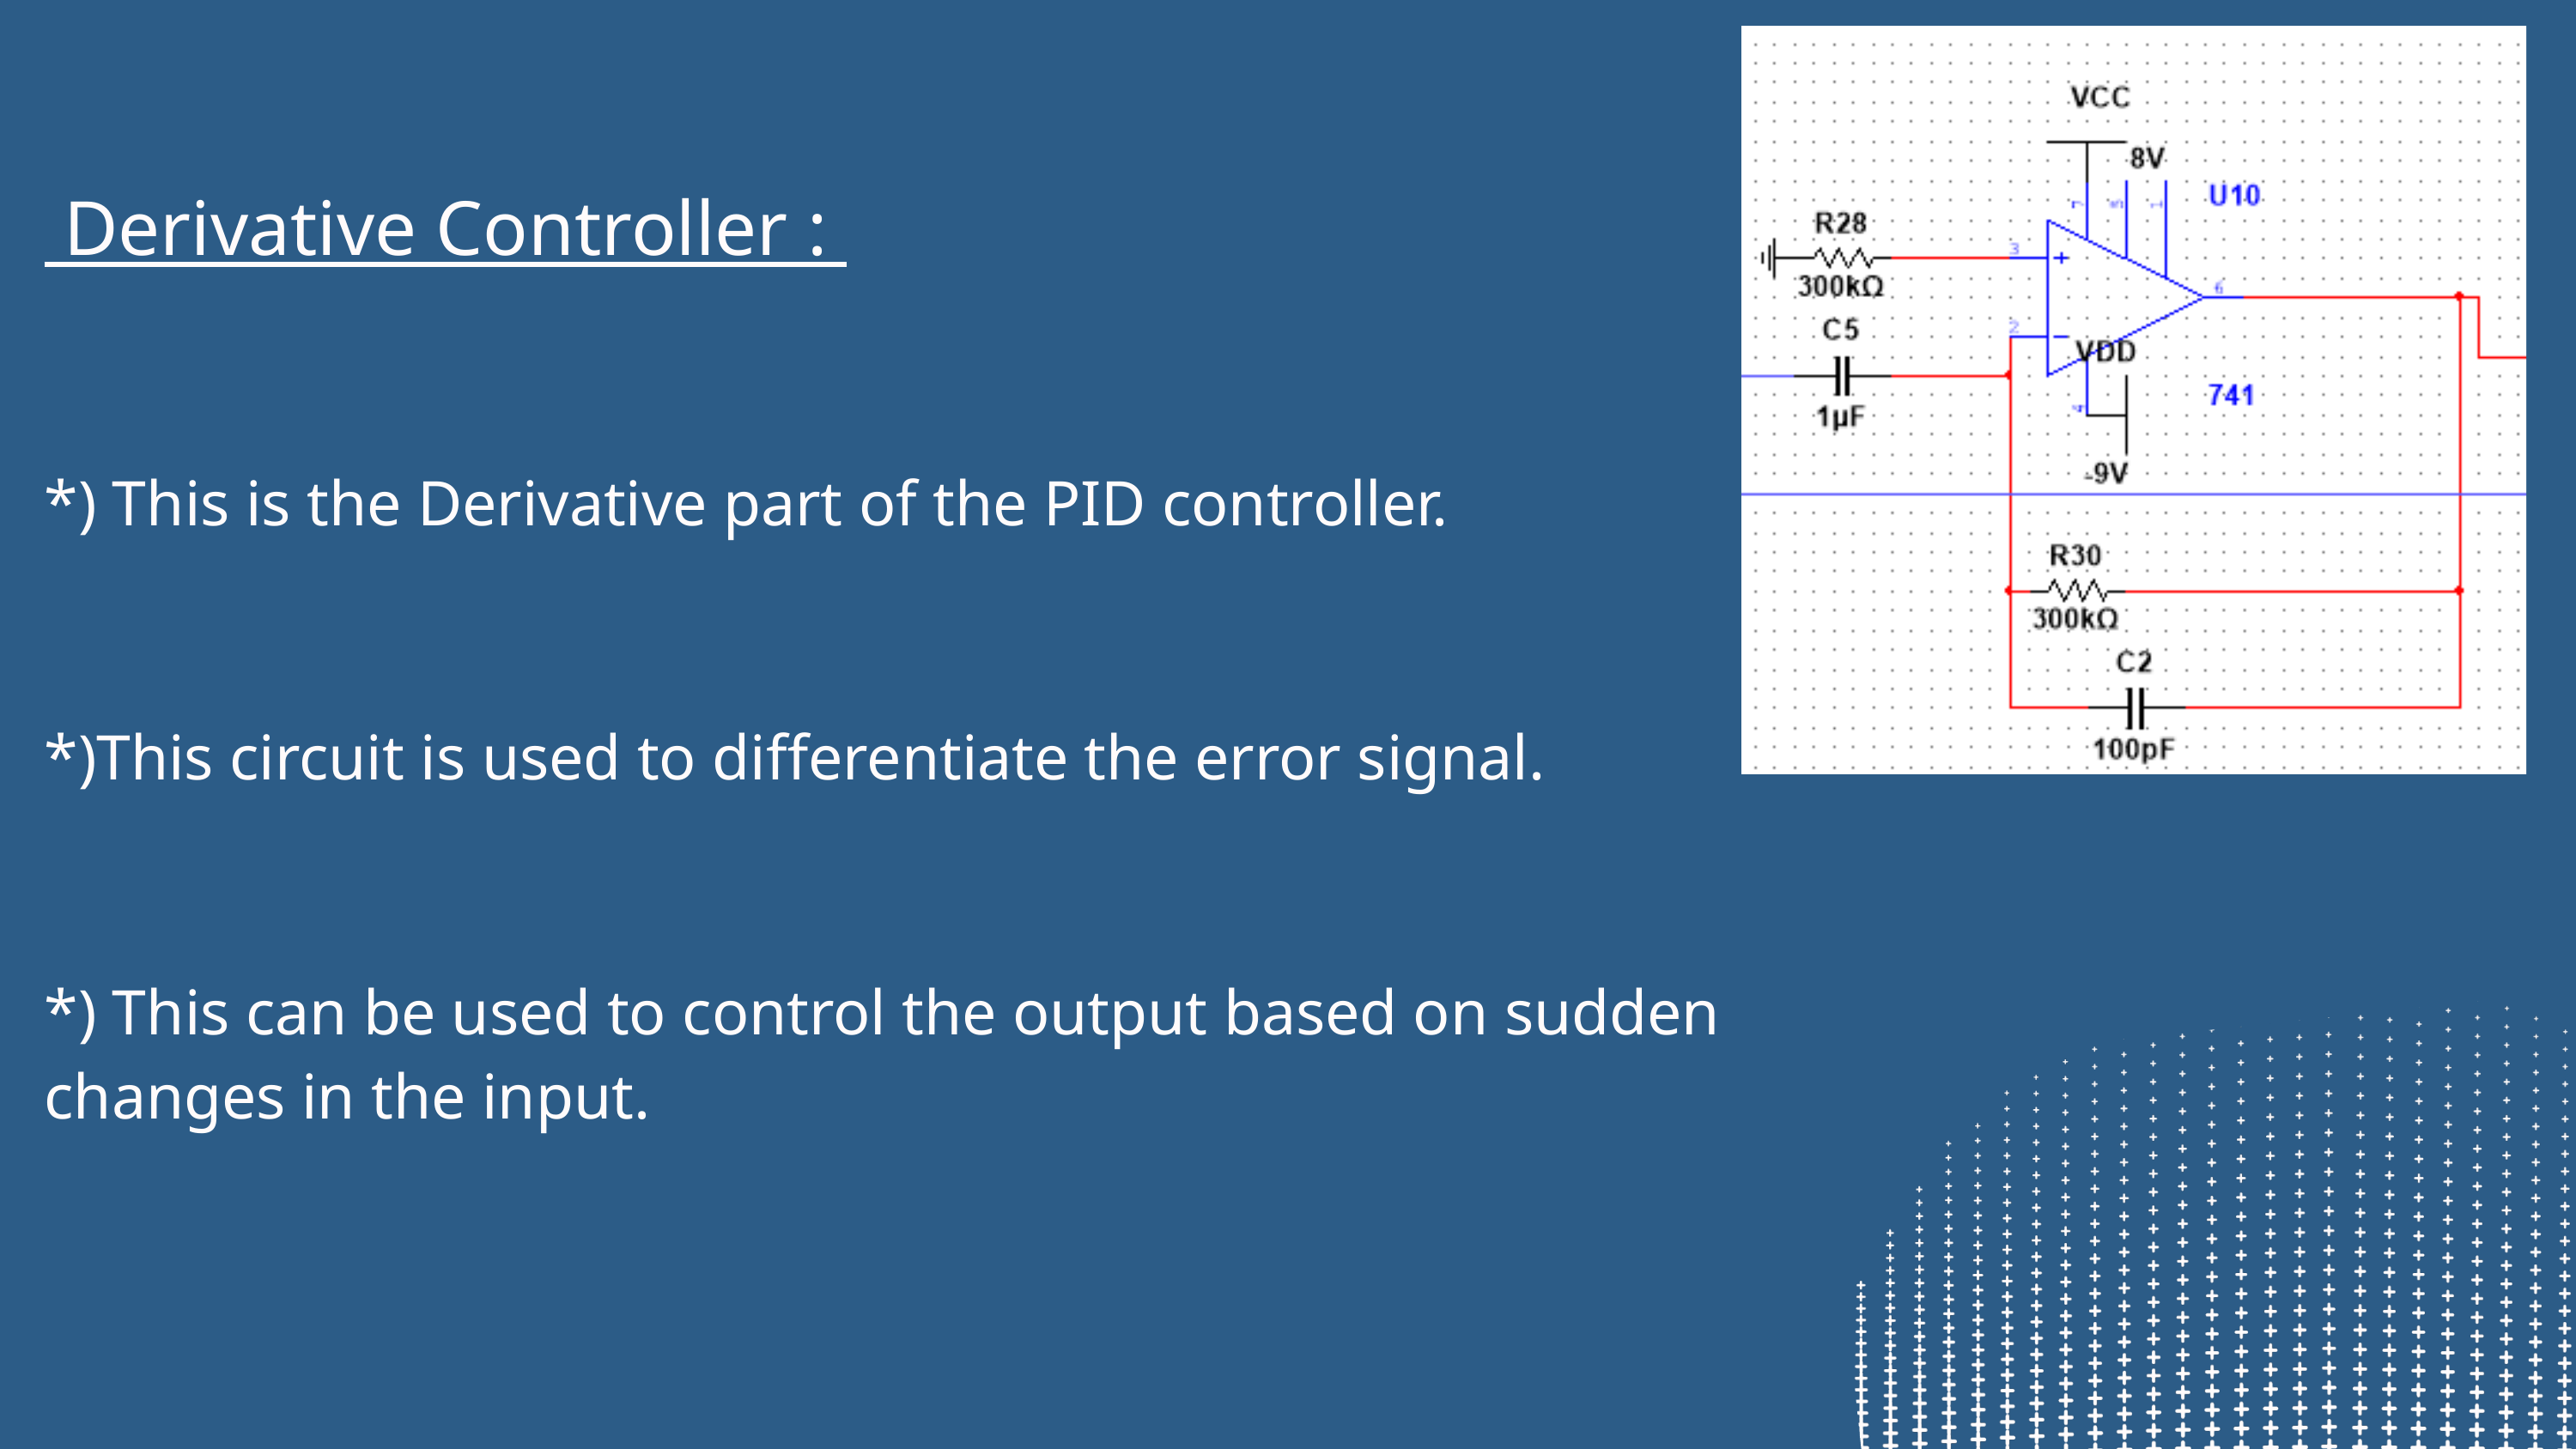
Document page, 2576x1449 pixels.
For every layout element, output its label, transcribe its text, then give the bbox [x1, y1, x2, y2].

text_box [1820, 991, 2576, 1449]
text_box Derivative Controller : *) This is the Derivative part of the PID controller. *)This circuit is used to differentiate the error signal. *) This can be used to control the output based on sudden changes in the input. [44, 167, 1878, 1376]
text_box [1741, 26, 2527, 774]
